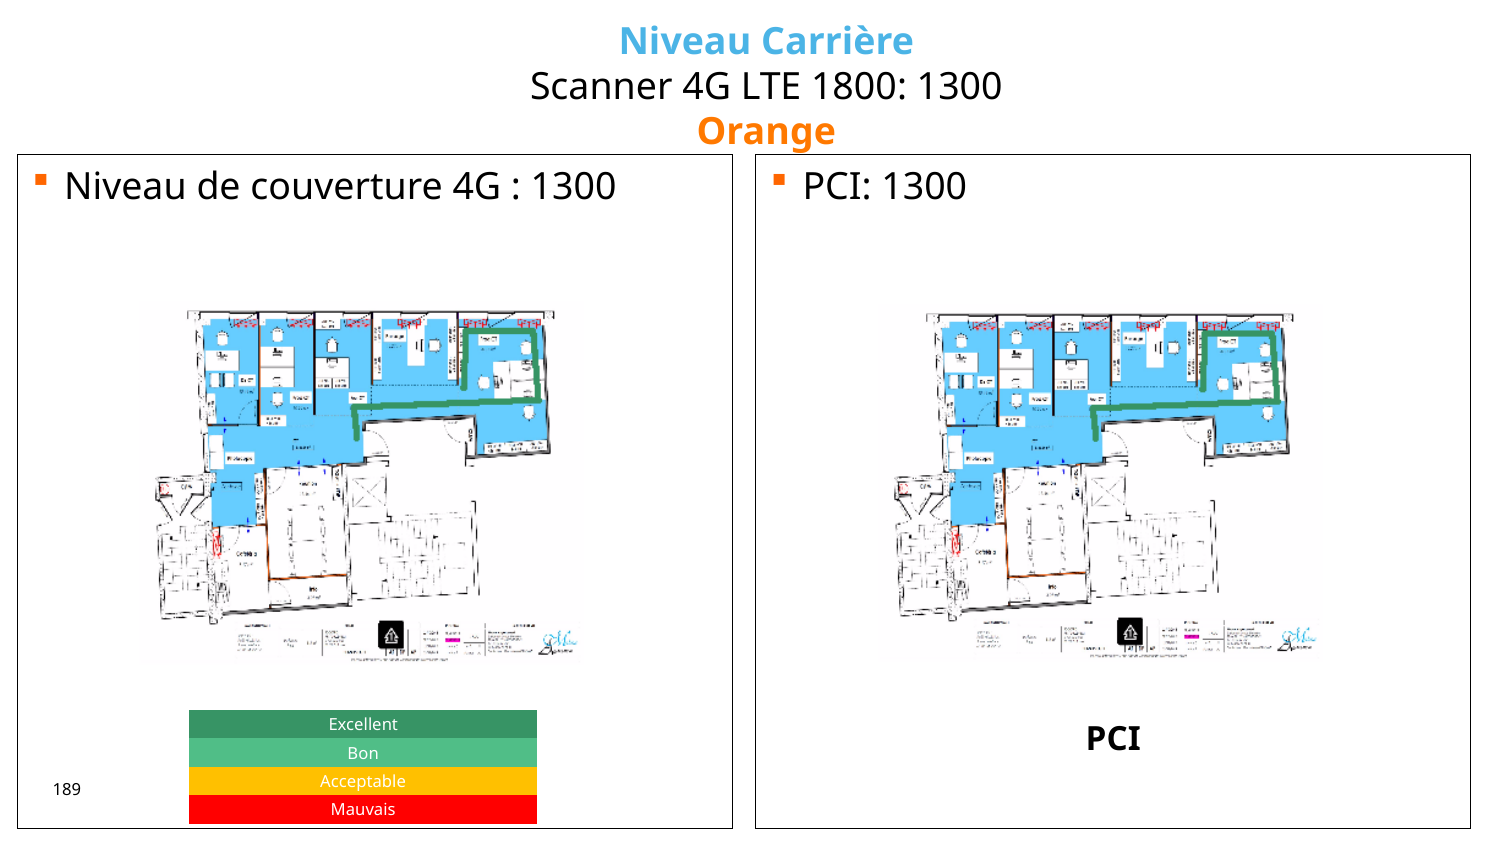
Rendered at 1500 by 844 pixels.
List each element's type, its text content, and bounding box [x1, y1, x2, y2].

text_box Niveau de couverture 4G : 1300 [17, 551, 733, 829]
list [22, 256, 727, 671]
text_box Niveau Carrière Scanner 4G LTE 1800: 1300 Orange [187, 9, 1346, 125]
table_cell Bon [189, 738, 537, 767]
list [761, 260, 1466, 667]
text_box PCI: 1300 PCI [755, 154, 1471, 829]
table_header Excellent [189, 710, 537, 738]
text_box Niveau de couverture 4G : 1300 [17, 154, 733, 293]
table_cell Mauvais [189, 795, 537, 824]
table_cell Acceptable [189, 767, 537, 795]
text_box [732, 293, 756, 551]
